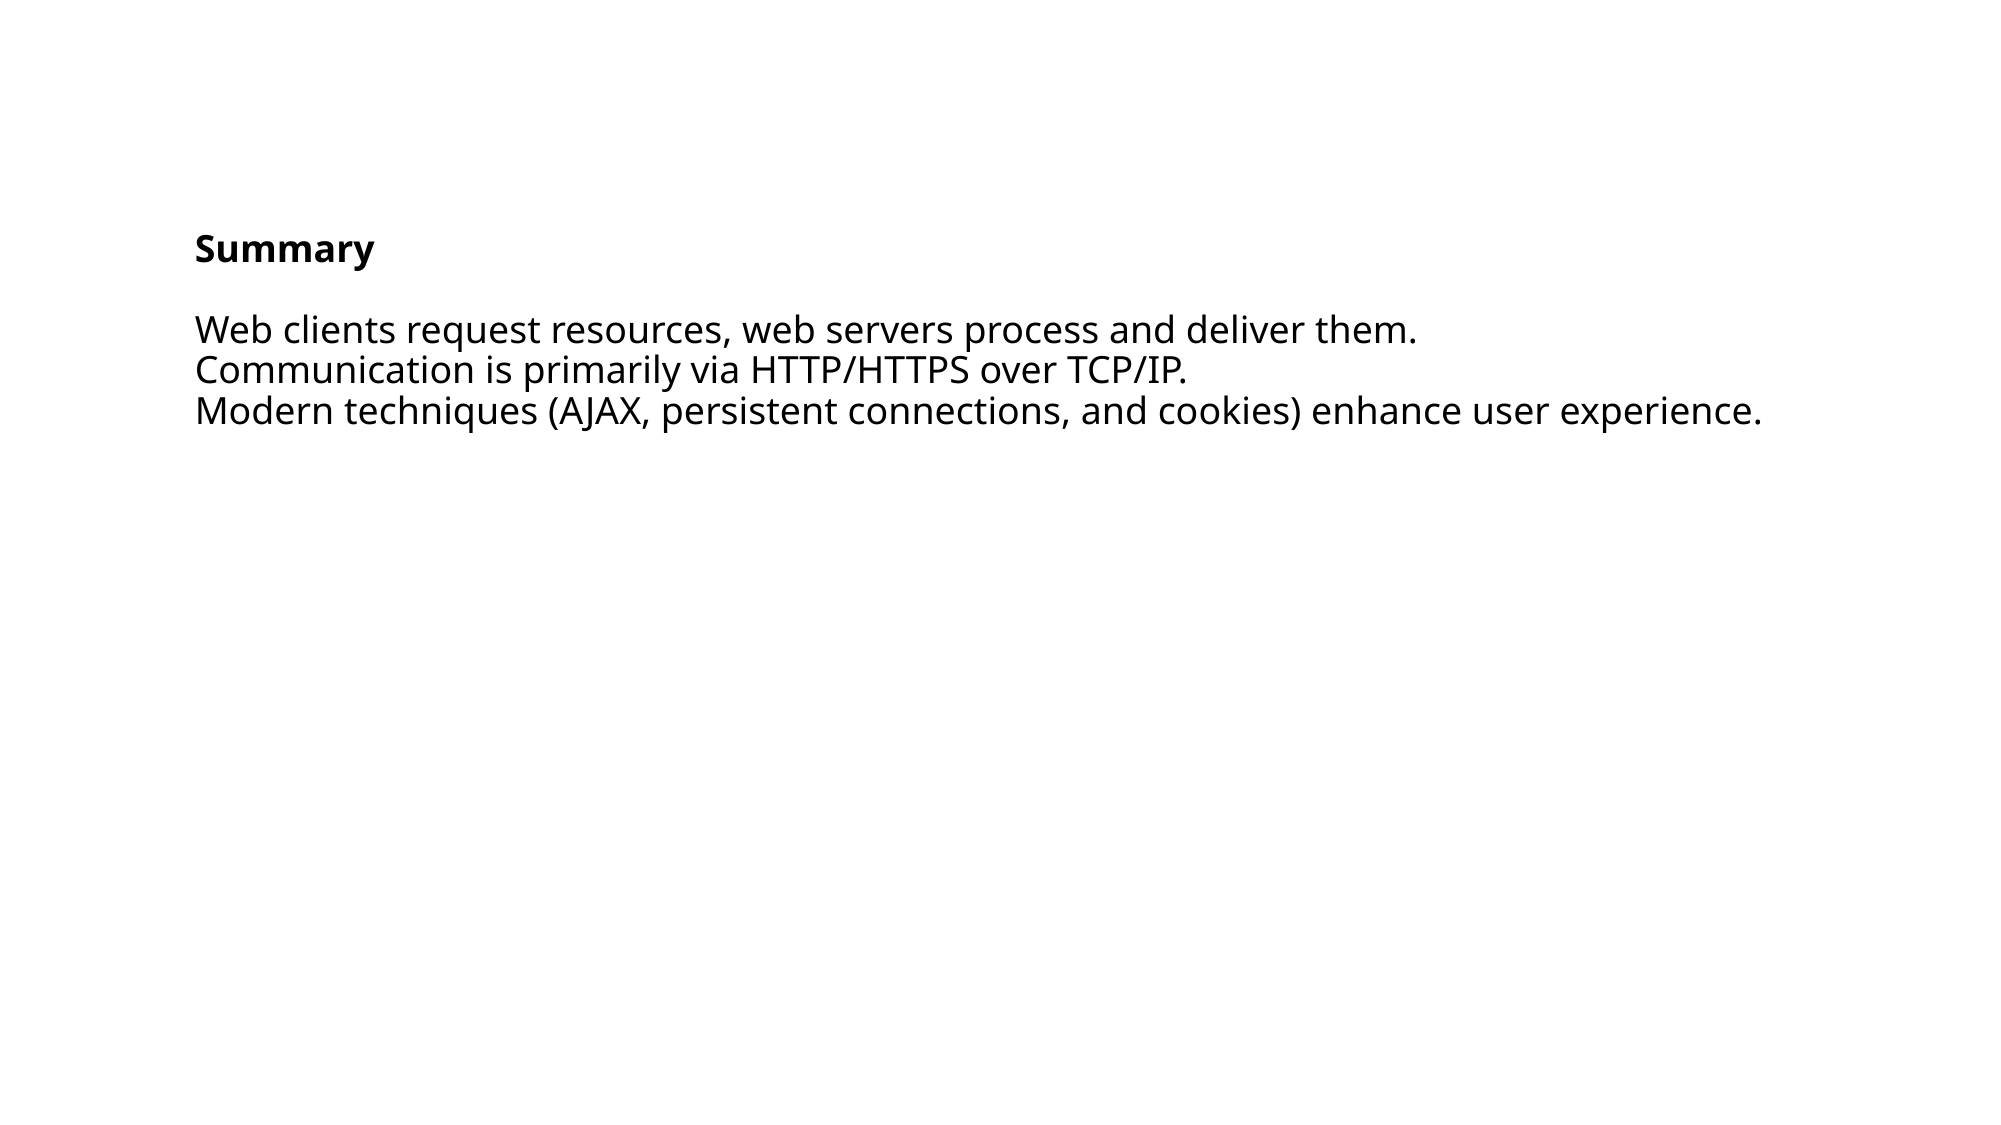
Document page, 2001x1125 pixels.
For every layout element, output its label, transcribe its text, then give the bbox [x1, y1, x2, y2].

title Summary Web clients request resources, web servers process and deliver them. Communication is primarily via HTTP/HTTPS over TCP/IP. Modern techniques (AJAX, persistent connections, and cookies) enhance user experience. [179, 245, 1905, 463]
